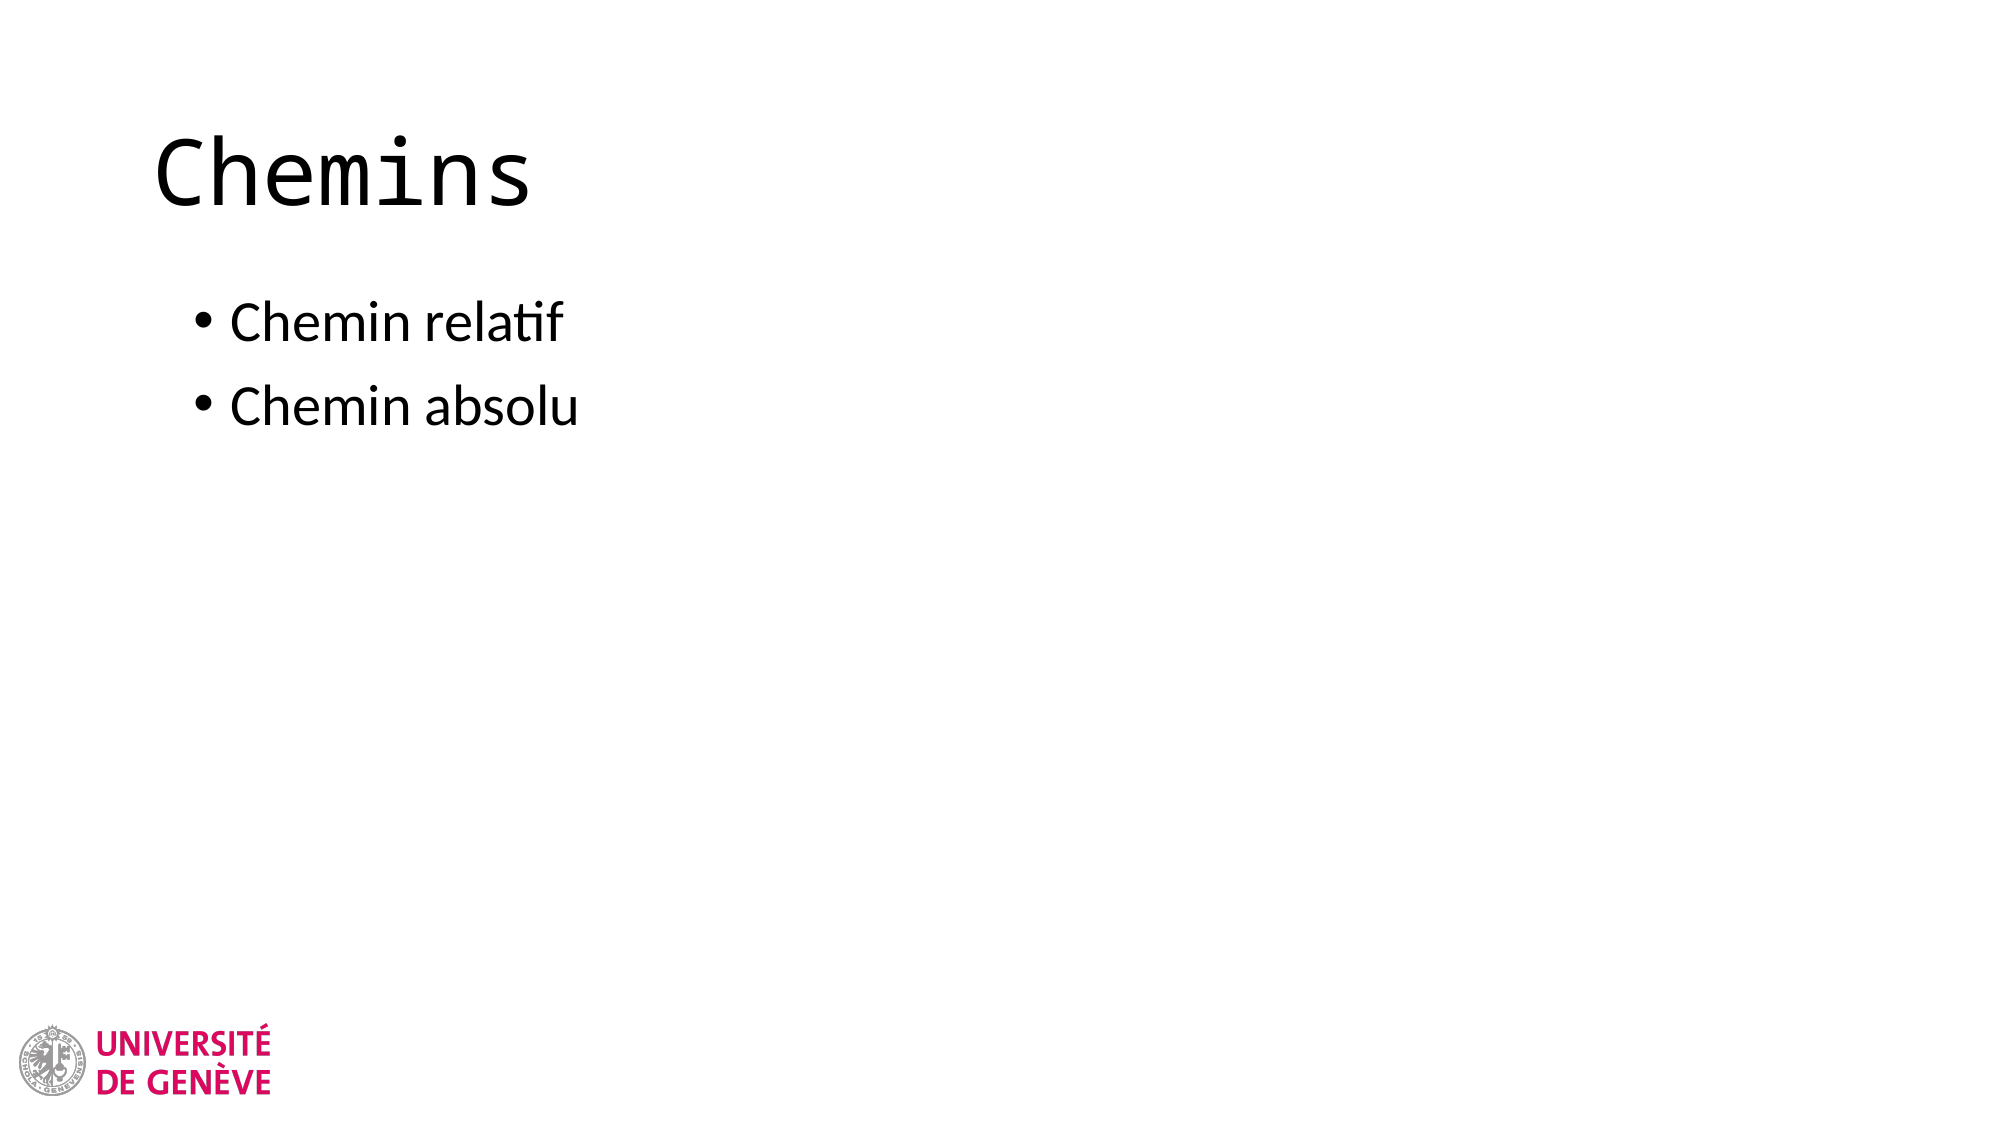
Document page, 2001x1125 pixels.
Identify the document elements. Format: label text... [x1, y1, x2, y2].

title Chemins [137, 59, 1863, 278]
list Chemin relatif Chemin absolu [178, 283, 882, 998]
picture [19, 1023, 270, 1096]
